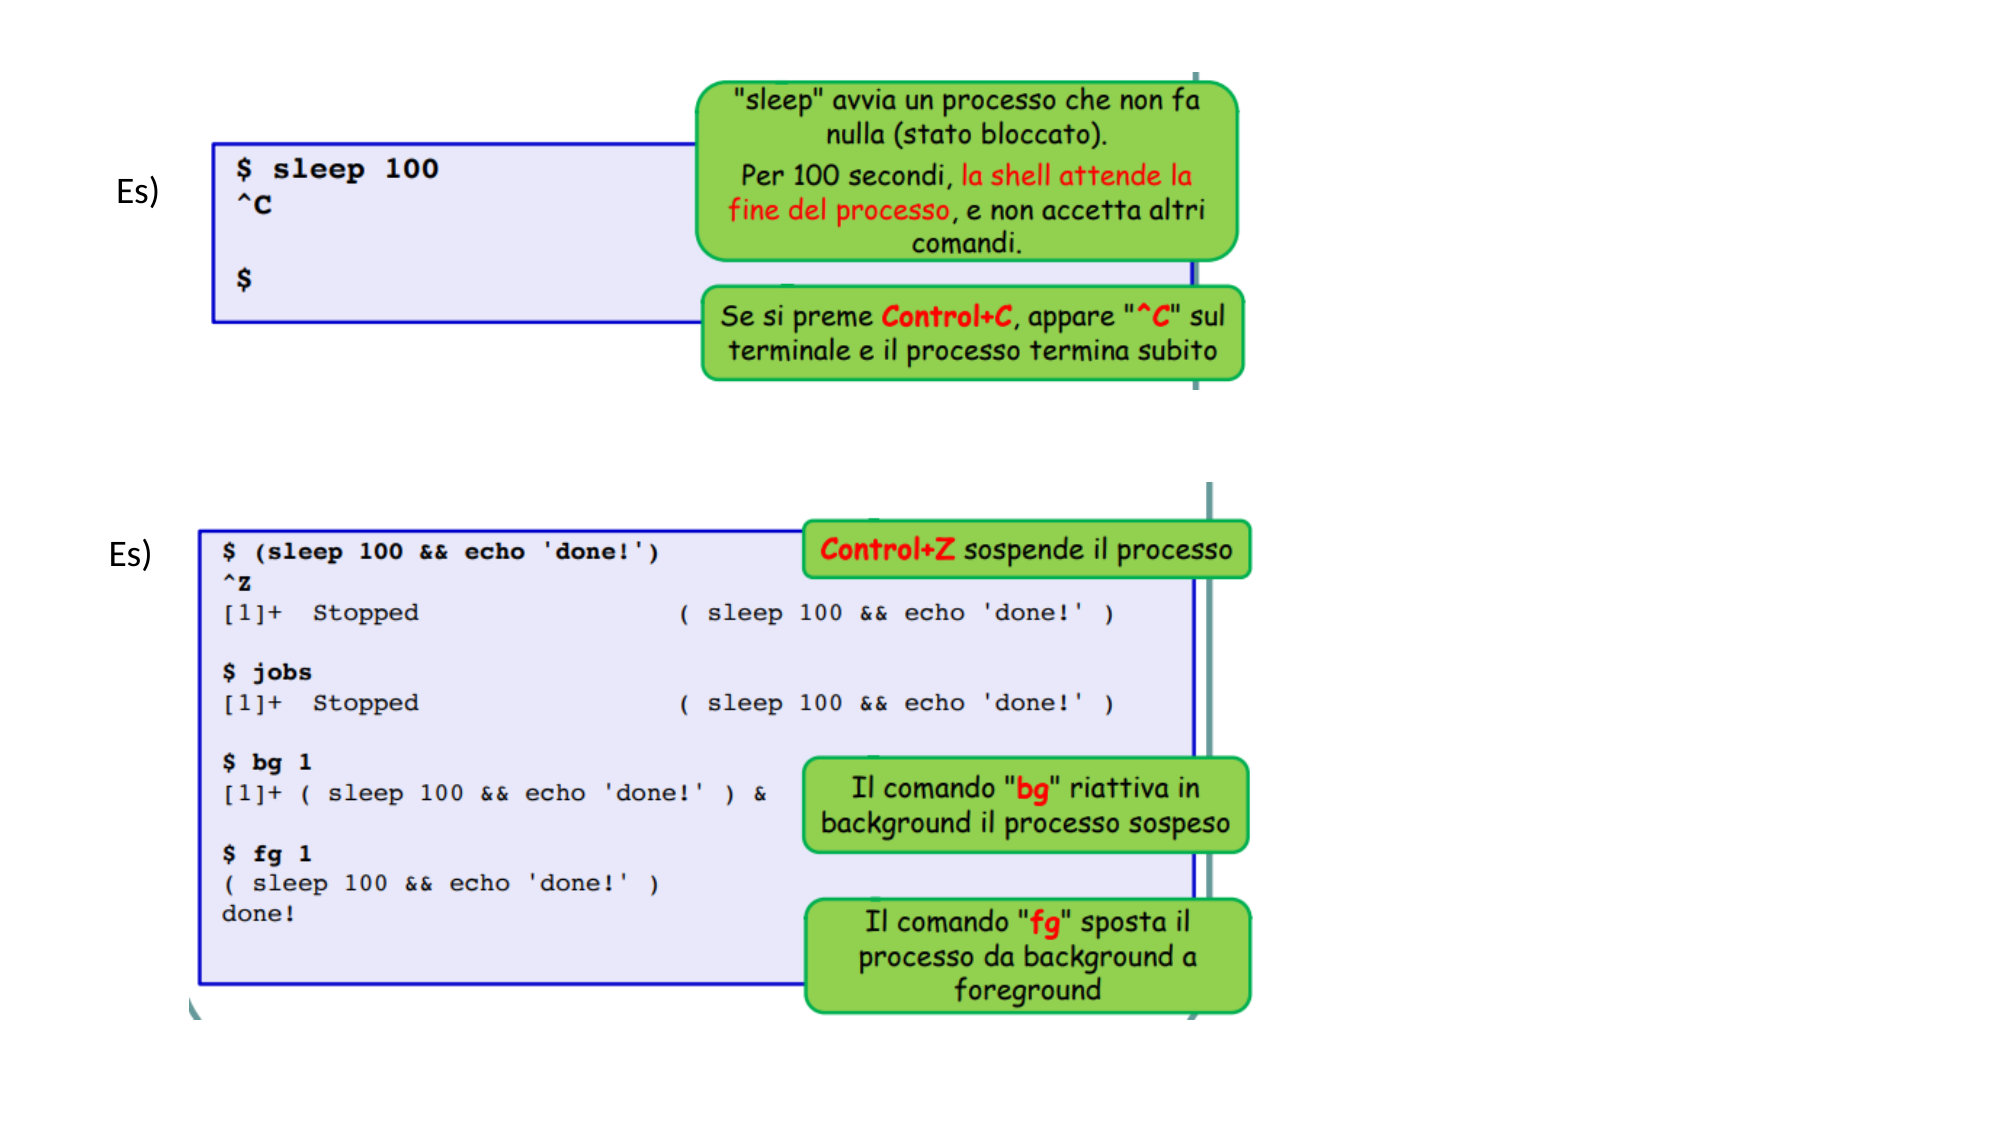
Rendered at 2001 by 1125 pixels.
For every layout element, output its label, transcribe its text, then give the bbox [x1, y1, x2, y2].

text_box Es) [93, 521, 168, 582]
picture [190, 72, 1253, 390]
text_box Es) [101, 158, 176, 219]
picture [189, 482, 1282, 1020]
